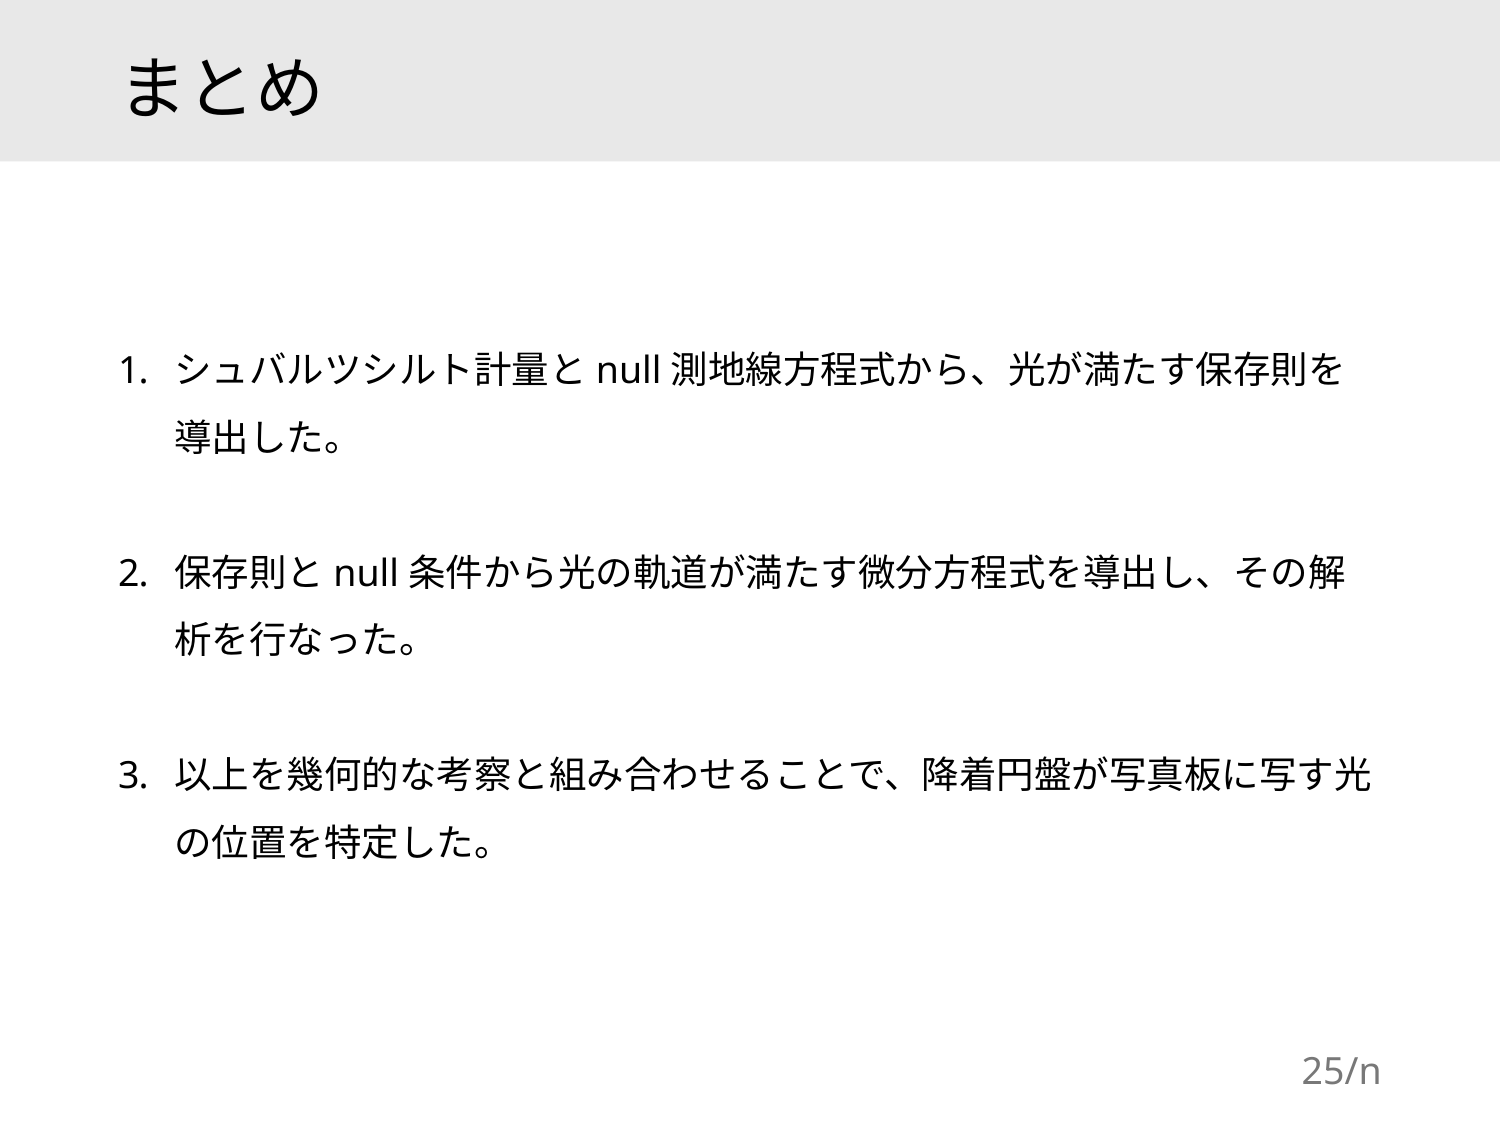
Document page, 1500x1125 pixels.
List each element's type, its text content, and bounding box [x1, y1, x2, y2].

slide_number 25/n [1059, 1042, 1397, 1103]
text_box [0, 0, 1500, 163]
title まとめ [103, 11, 1397, 173]
list シュバルツシルト計量とnull測地線方程式から、光が満たす保存則を導出した。 保存則とnull条件から光の軌道が満たす微分方程式を導出し、その解析を行なった。 以上を幾何的な考察と組み合わせることで、降着円盤が写真板に写す光の位置を特定した。 [103, 203, 1397, 1065]
